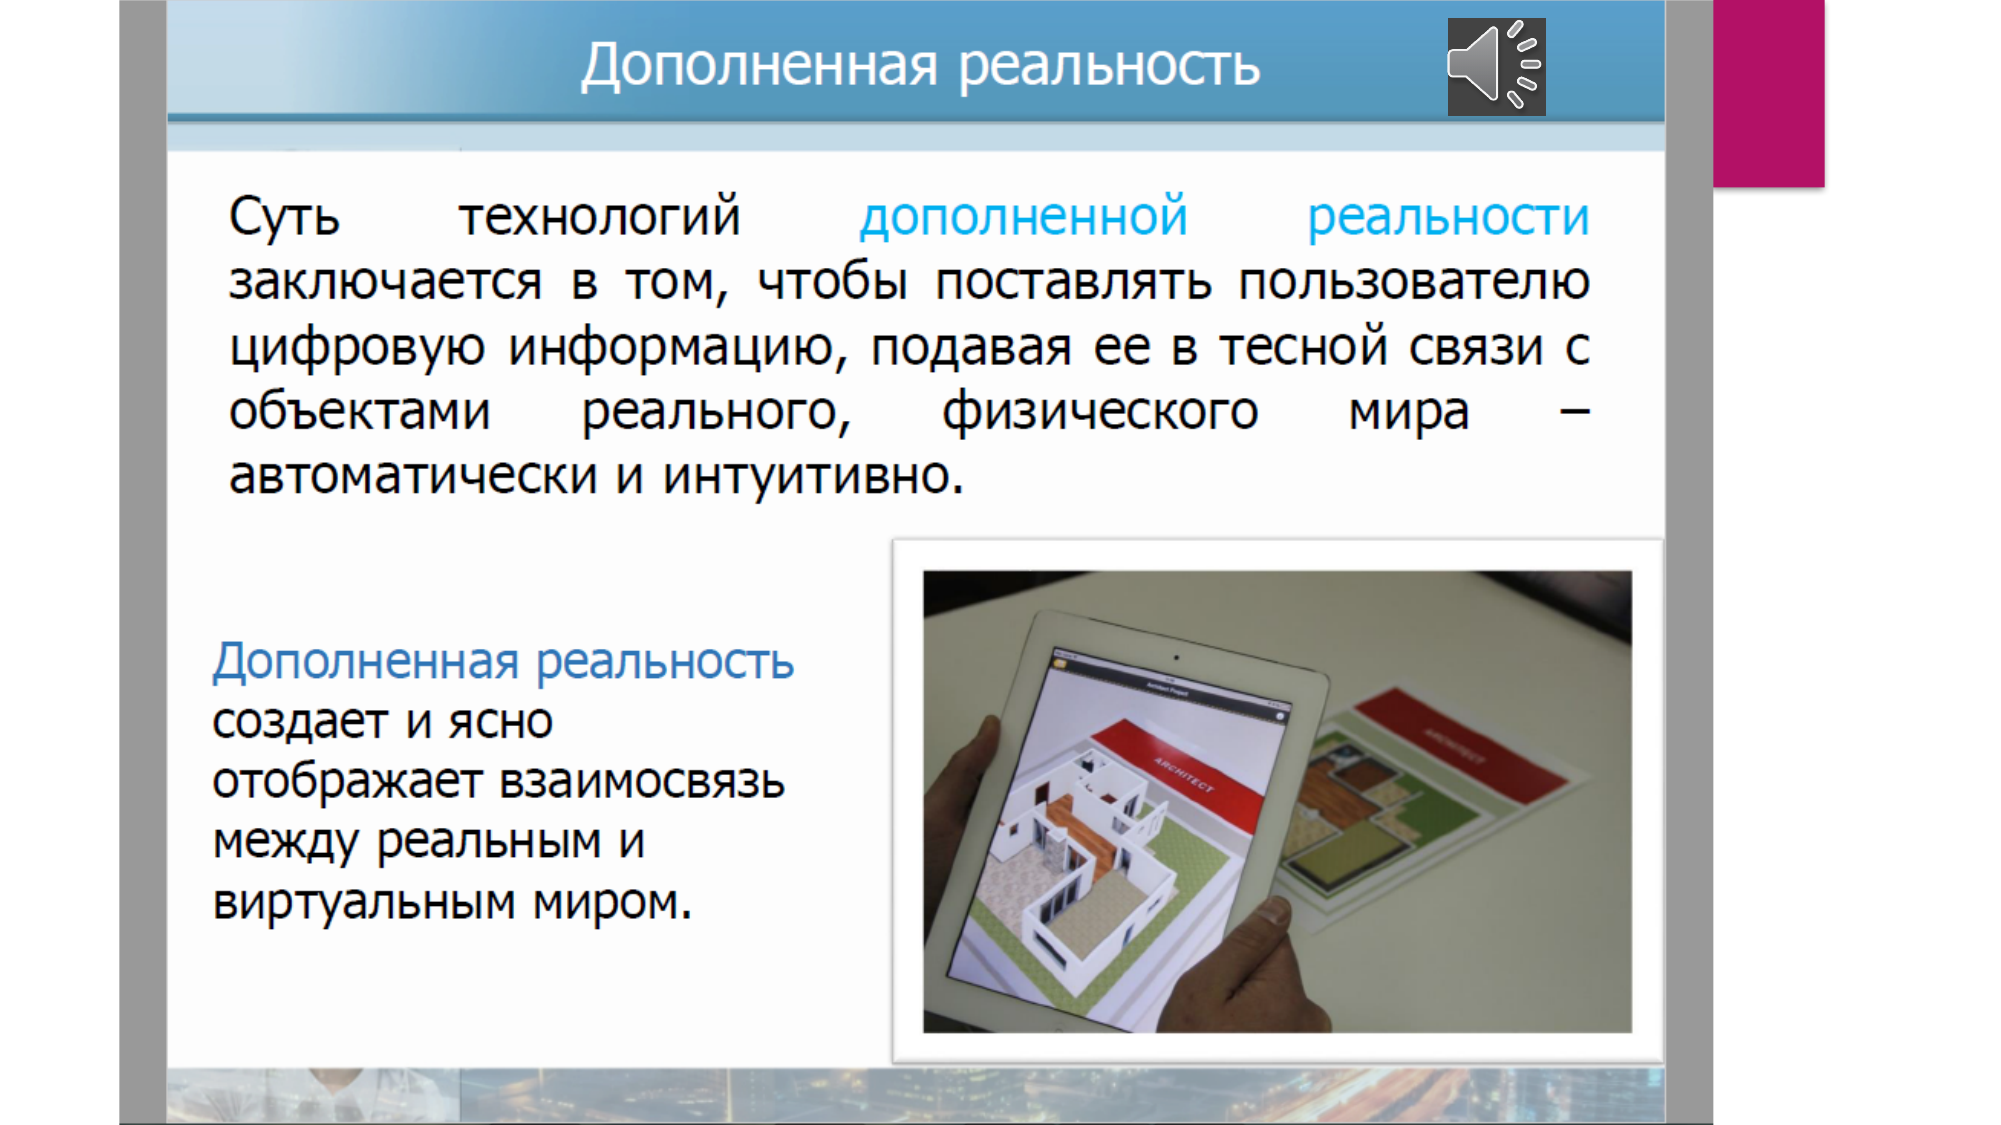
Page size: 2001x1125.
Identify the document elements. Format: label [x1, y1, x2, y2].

picture [119, 0, 1714, 1125]
